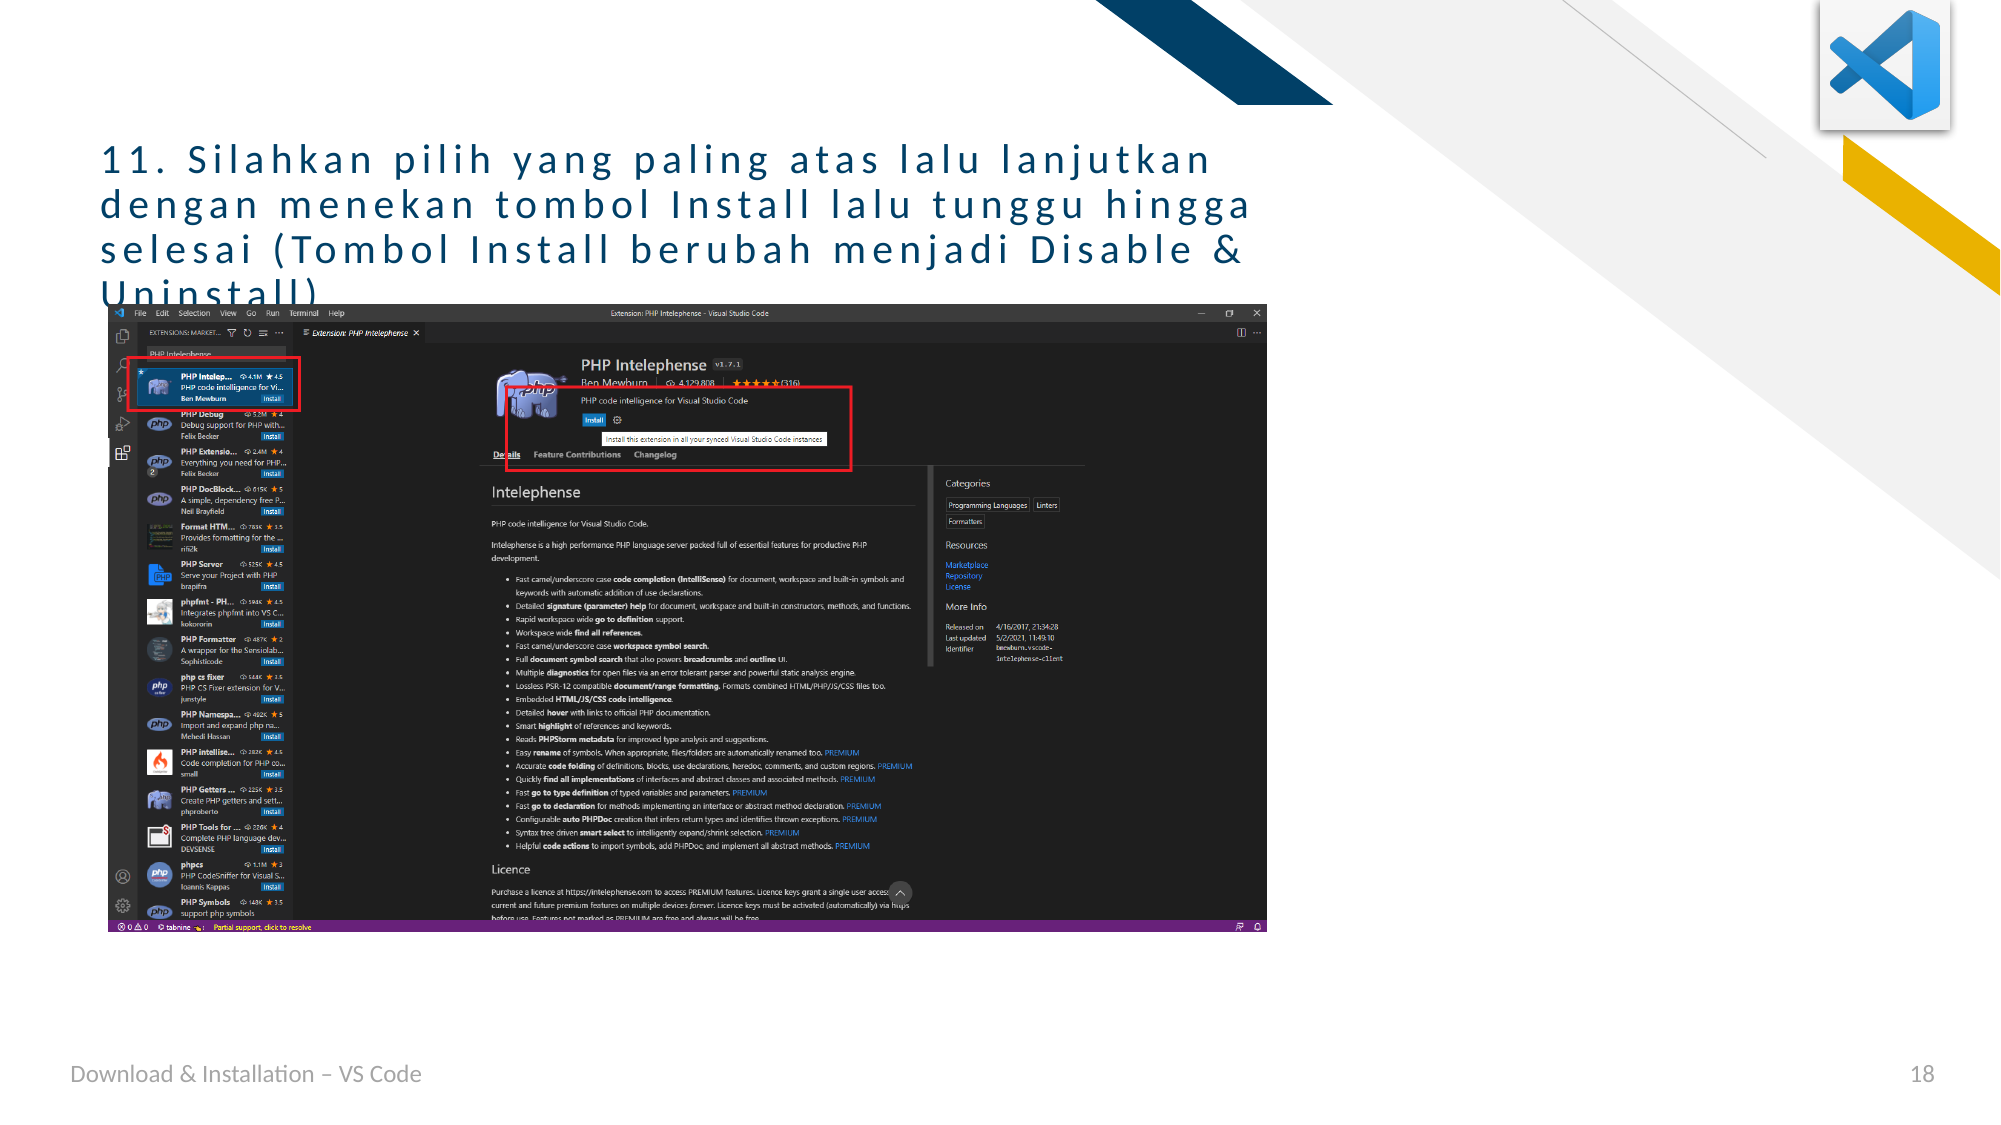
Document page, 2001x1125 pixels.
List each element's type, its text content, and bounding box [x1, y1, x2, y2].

slide_number 18 [1828, 1042, 1950, 1103]
picture [108, 304, 1267, 932]
picture [1830, 10, 1940, 120]
footer Download & Installation – VS Code [55, 1042, 731, 1103]
list 11. Silahkan pilih yang paling atas lalu lanjutkan dengan menekan tombol Install lalu tunggu hingga selesai (Tombol Install berubah menjadi Disable & Uninstall) [85, 129, 1410, 305]
text_box [1820, 0, 1950, 130]
